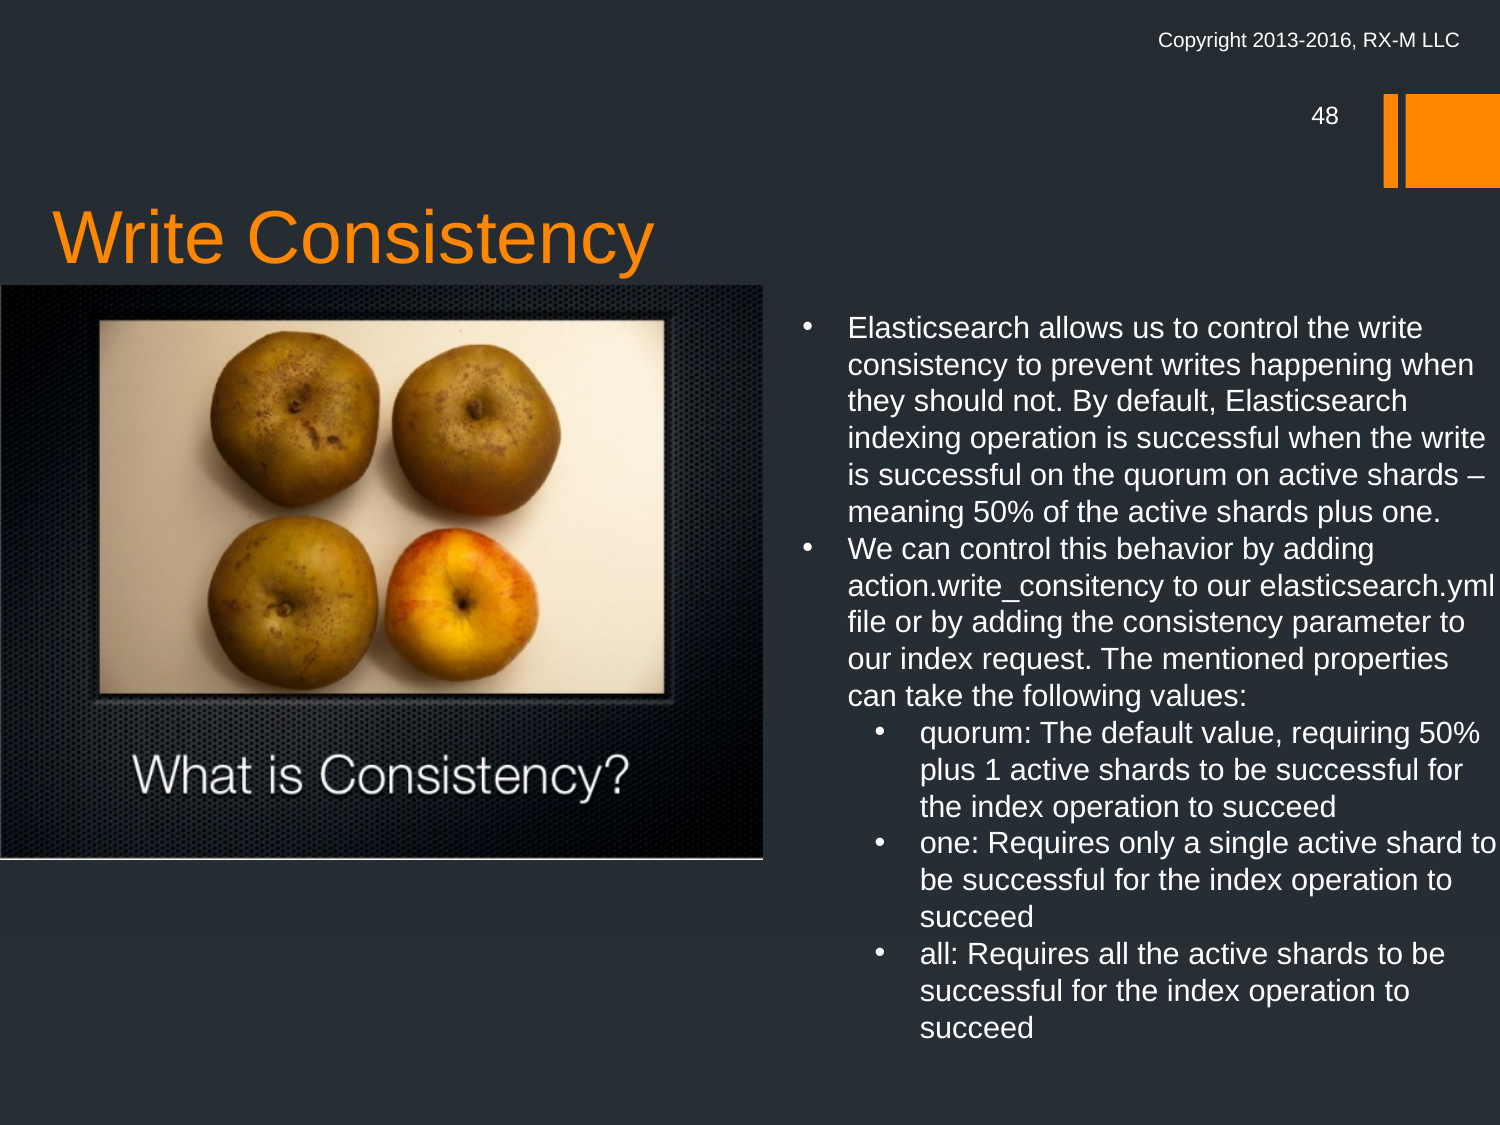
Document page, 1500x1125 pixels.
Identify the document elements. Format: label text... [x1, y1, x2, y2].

text_box Elasticsearch allows us to control the write consistency to prevent writes happening when they should not. By default, Elasticsearch indexing operation is successful when the write is successful on the quorum on active shards – meaning 50% of the active shards plus one. We can control this behavior by adding action.write_consitency to our elasticsearch.yml file or by adding the consistency parameter to our index request. The mentioned properties can take the following values: quorum: The default value, requiring 50% plus 1 active shards to be successful for the index operation to succeed one: Requires only a single active shard to be successful for the index operation to succeed all: Requires all the active shards to be successful for the index operation to succeed [787, 299, 1500, 1088]
title Write Consistency [37, 153, 1392, 287]
slide_number 48 [1199, 90, 1355, 140]
footer Copyright 2013-2016, RX-M LLC [1106, 26, 1475, 76]
picture [0, 285, 763, 861]
